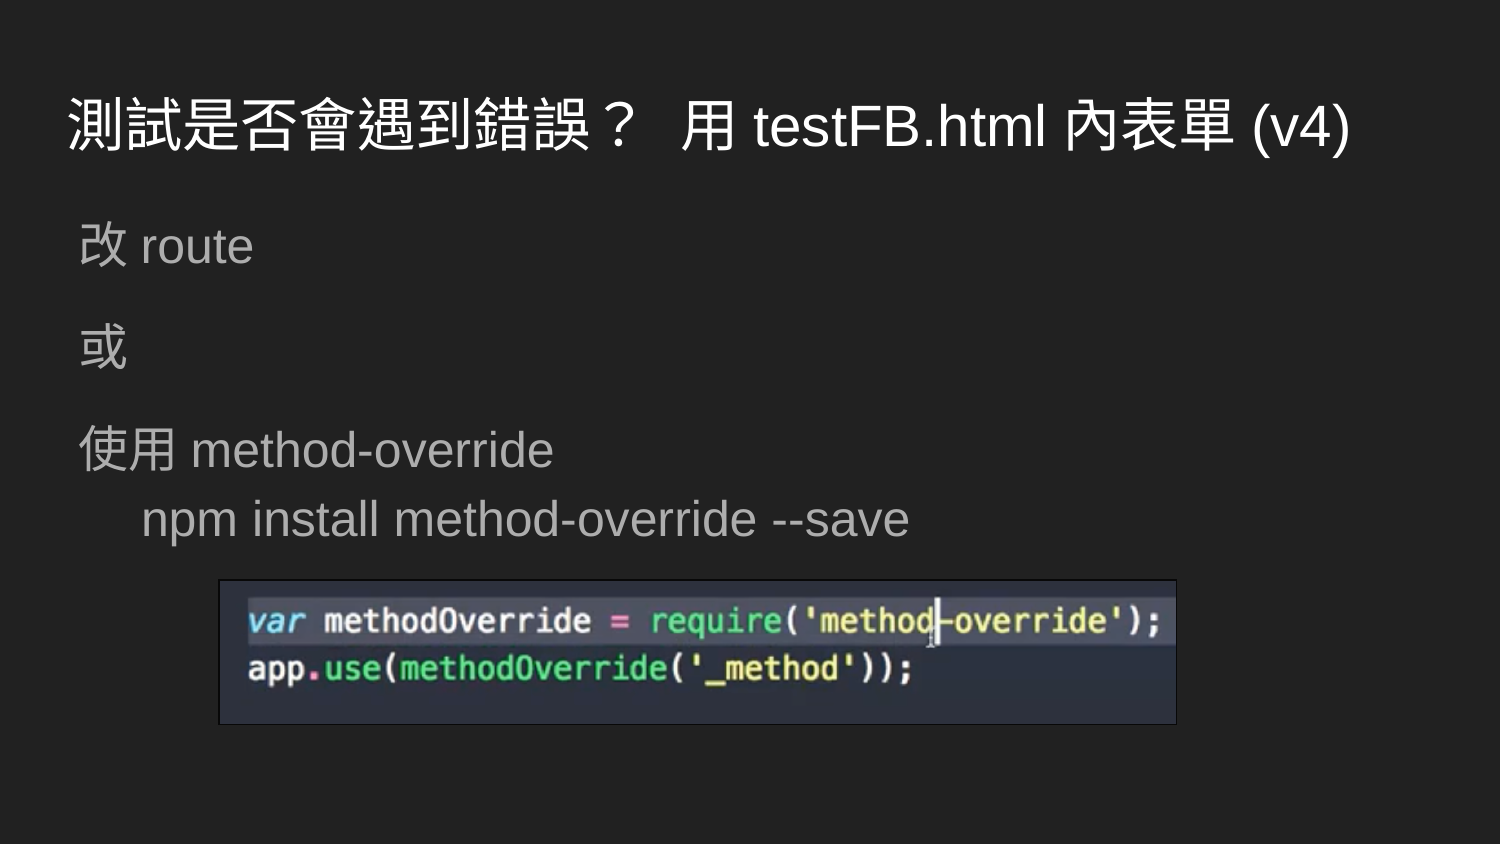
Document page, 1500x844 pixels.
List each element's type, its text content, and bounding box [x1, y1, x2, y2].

picture [217, 579, 1177, 726]
title 測試是否會遇到錯誤？ 用testFB.html內表單(v4) [51, 72, 1449, 167]
list 改route 或 使用method-override npm install method-override --save [51, 189, 1449, 750]
